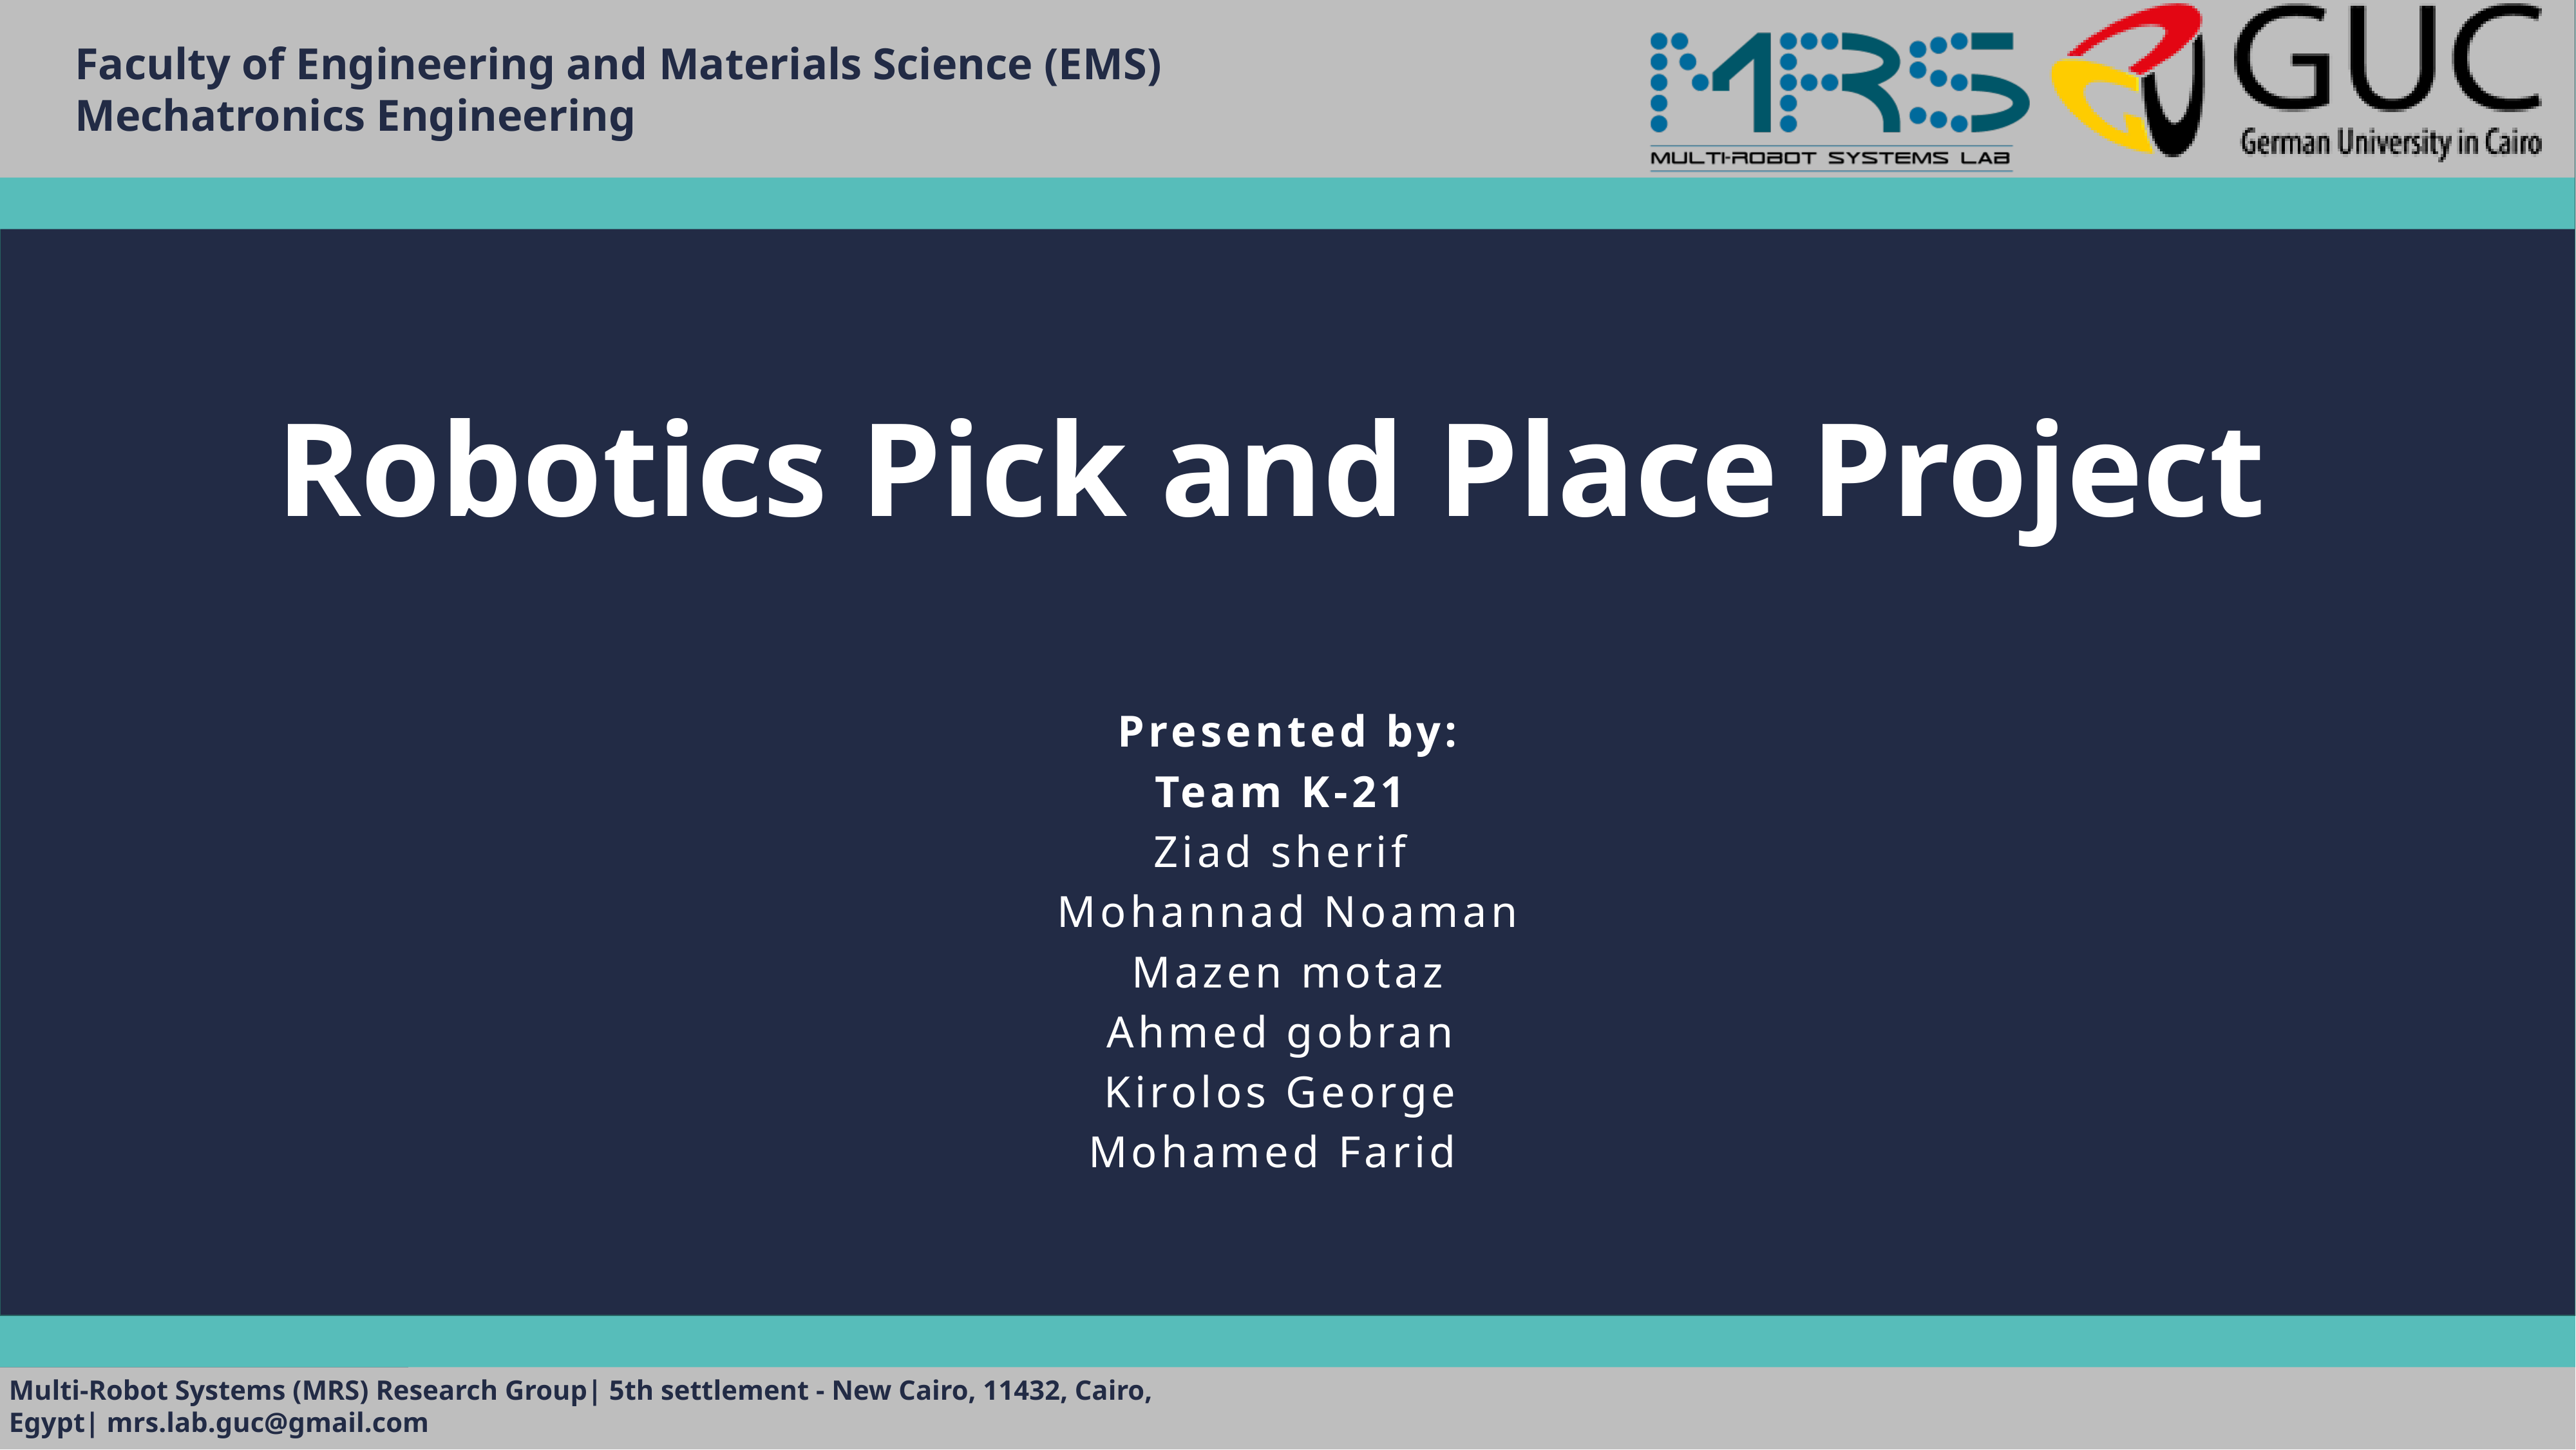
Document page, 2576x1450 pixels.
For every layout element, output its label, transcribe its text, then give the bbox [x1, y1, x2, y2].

subtitle Presented by: Team K-21 Ziad sherif Mohannad Noaman Mazen motaz Ahmed gobran Kirolos George Mohamed Farid [386, 668, 2190, 1273]
title Robotics Pick and Place Project [193, 309, 2383, 620]
picture [1486, 0, 2542, 309]
